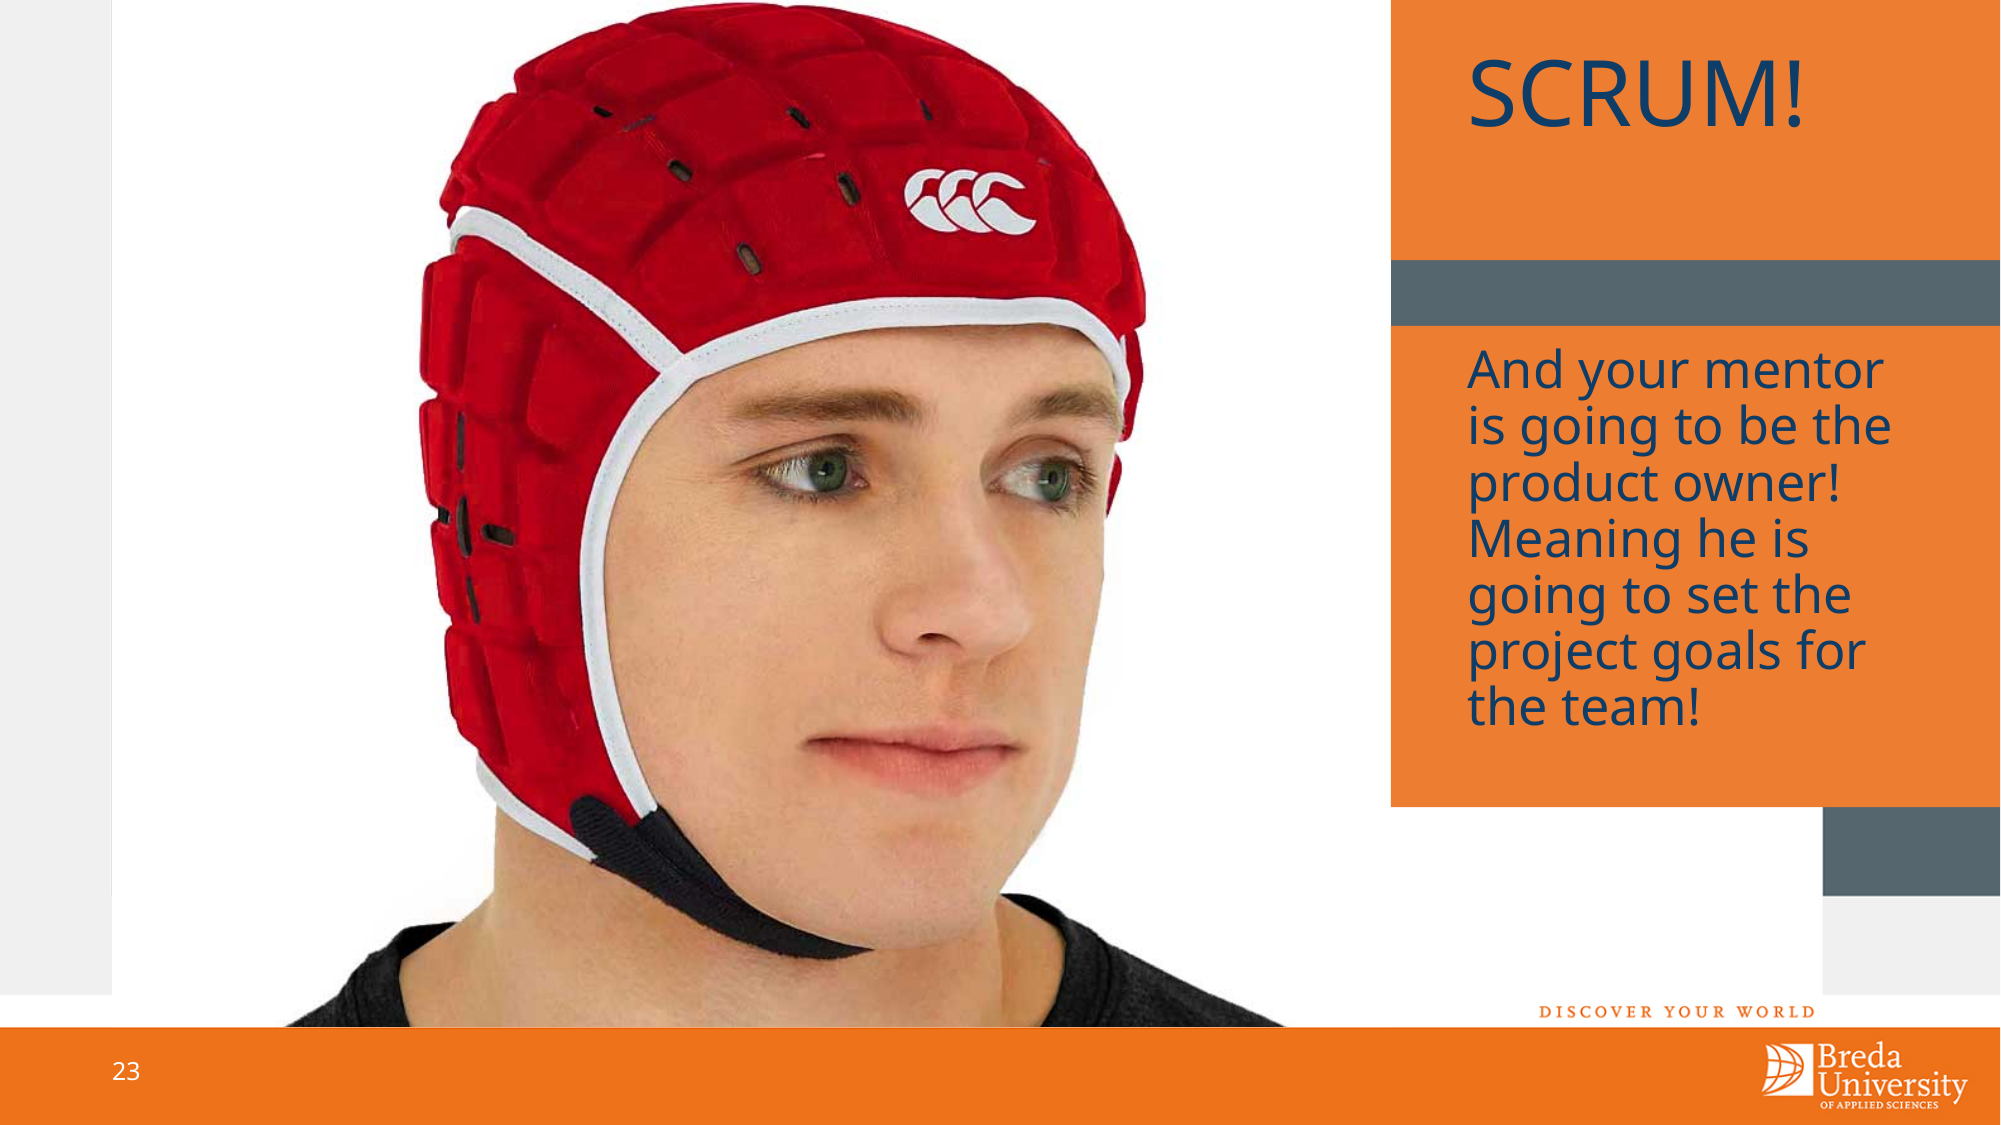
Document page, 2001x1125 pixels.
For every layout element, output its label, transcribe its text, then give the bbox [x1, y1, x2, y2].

slide_number 23 [97, 1042, 198, 1103]
picture [0, 0, 2001, 1125]
